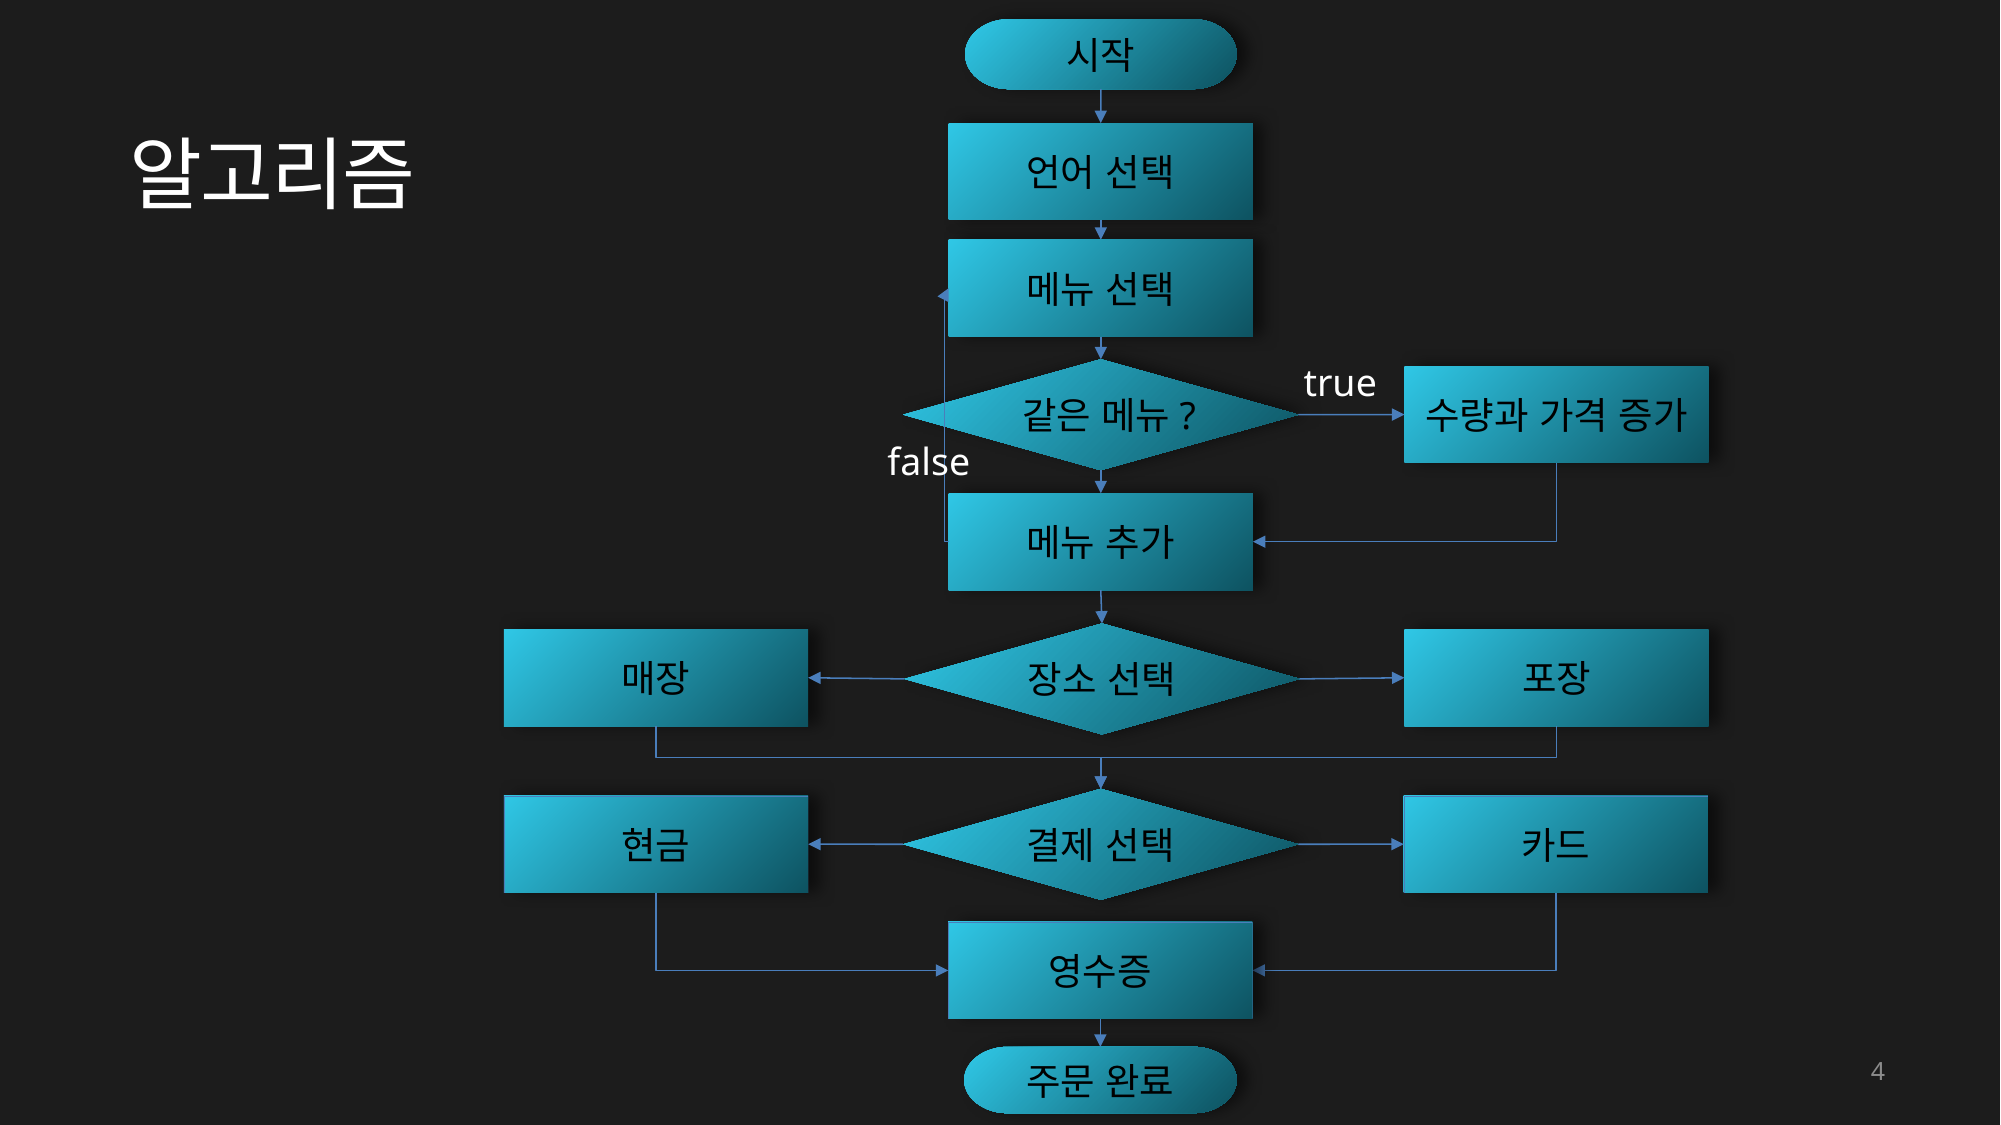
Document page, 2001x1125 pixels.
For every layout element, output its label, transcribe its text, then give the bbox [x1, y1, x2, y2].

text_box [503, 18, 1709, 1114]
slide_number 4 [1713, 1042, 1900, 1103]
text_box 알고리즘 [114, 64, 498, 279]
